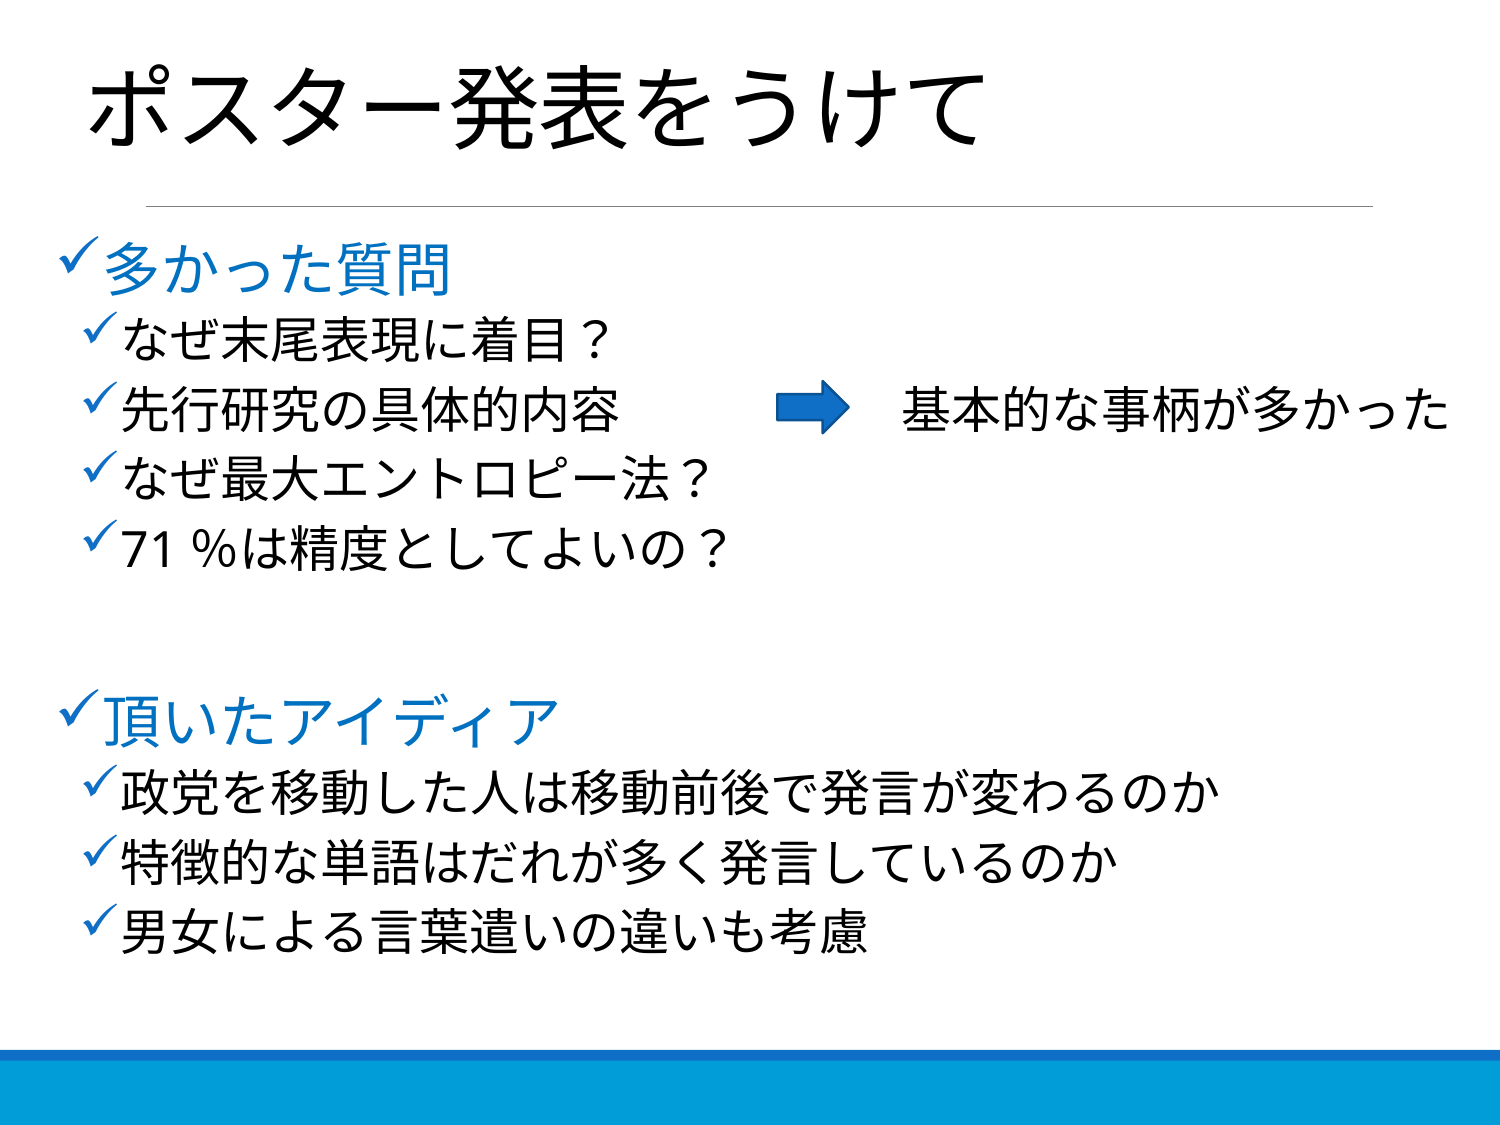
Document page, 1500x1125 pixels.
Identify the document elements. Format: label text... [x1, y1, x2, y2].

text_box [776, 379, 850, 435]
title ポスター発表をうけて [69, 17, 1359, 169]
list 多かった質問 なぜ末尾表現に着目？ 先行研究の具体的内容 基本的な事柄が多かった なぜ最大エントロピー法？ 71％は精度としてよいの？ 頂いたアイディア 政党を移動した人は移動前後で発言が変わるのか 特徴的な単語はだれが多く発言しているのか 男女による言葉遣いの違いも考慮 [54, 225, 1500, 1089]
